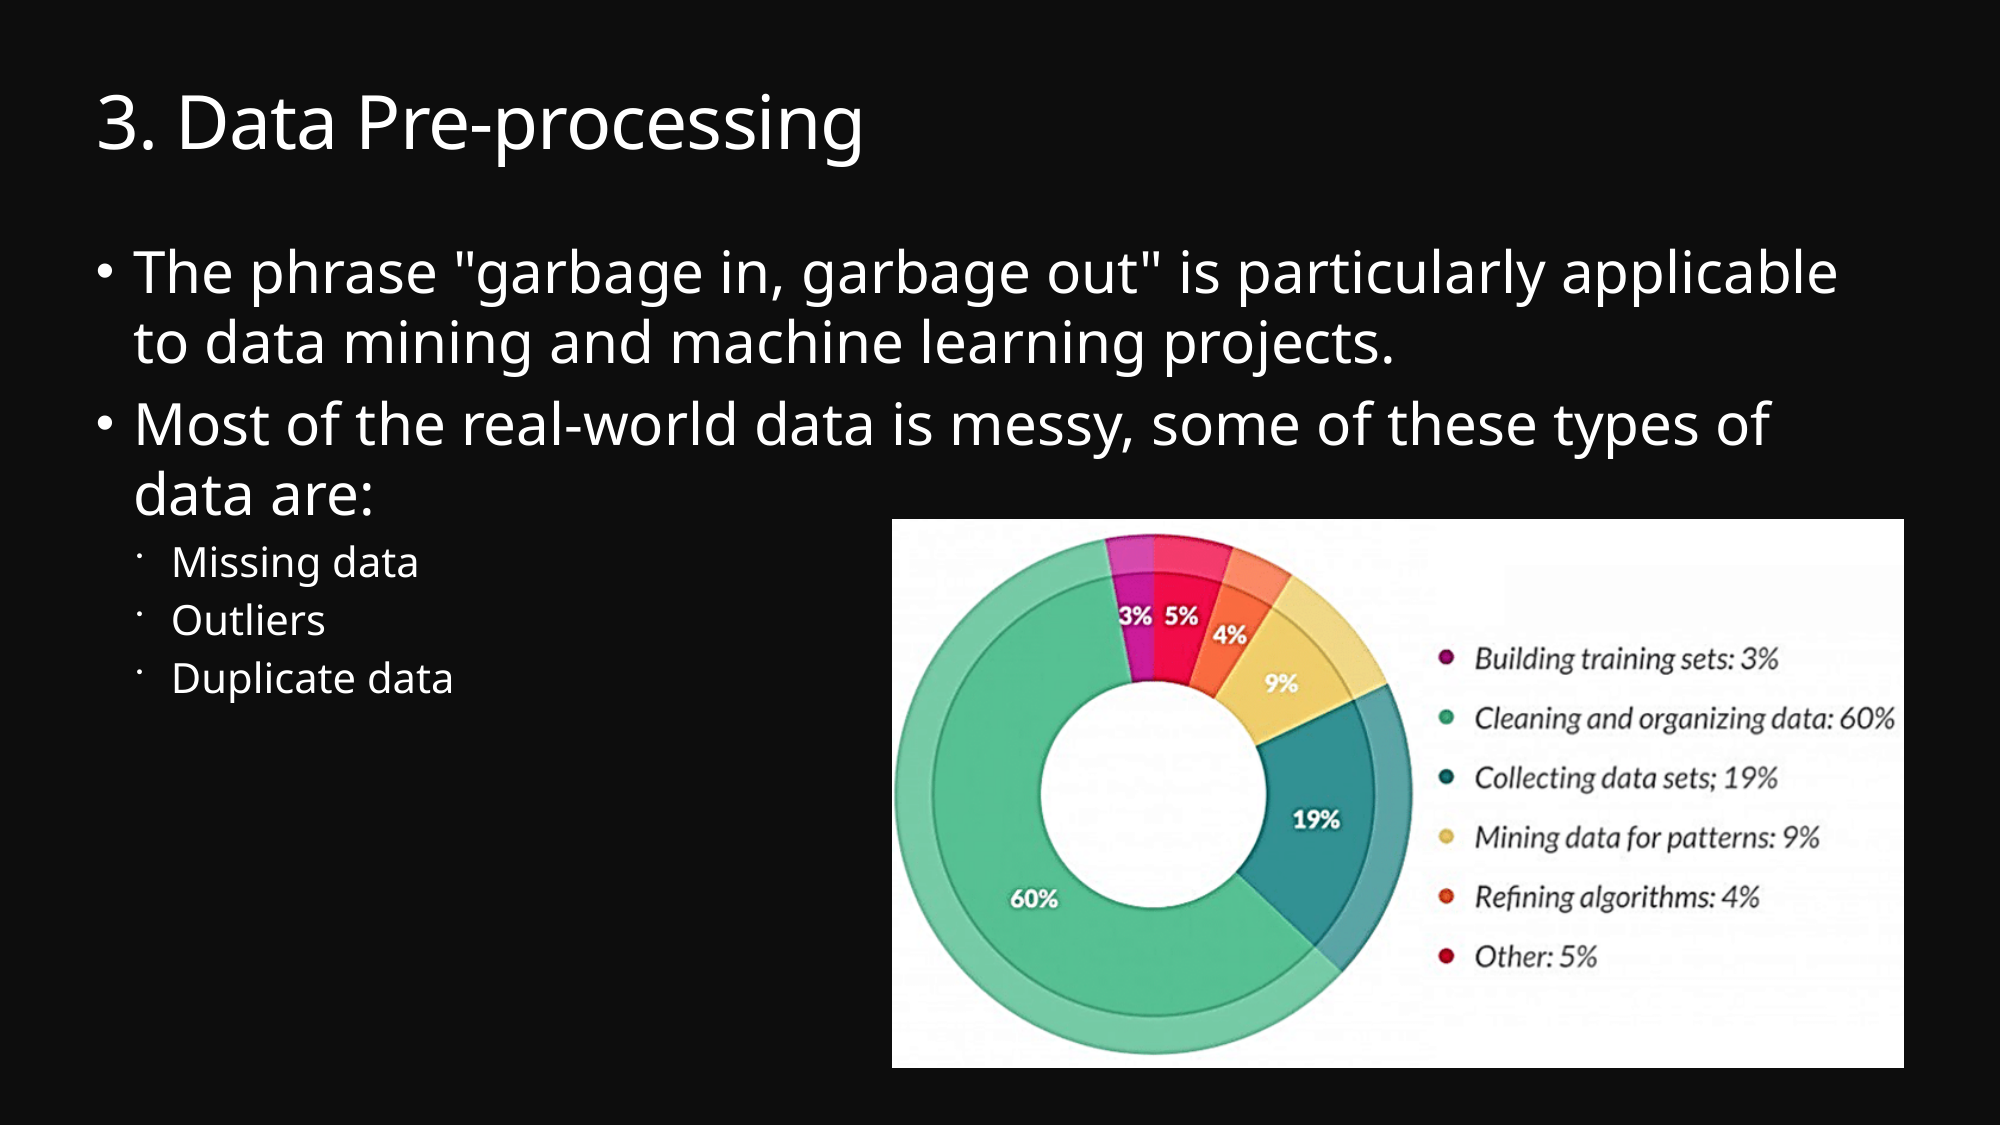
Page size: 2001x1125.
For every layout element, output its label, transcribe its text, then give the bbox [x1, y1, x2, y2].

title 3. Data Pre-processing [96, 75, 1904, 235]
picture [892, 518, 1904, 1068]
list The phrase "garbage in, garbage out" is particularly applicable to data mining and machine learning projects. Most of the real-world data is messy, some of these types of data are: Missing data Outliers Duplicate data [95, 235, 1904, 874]
